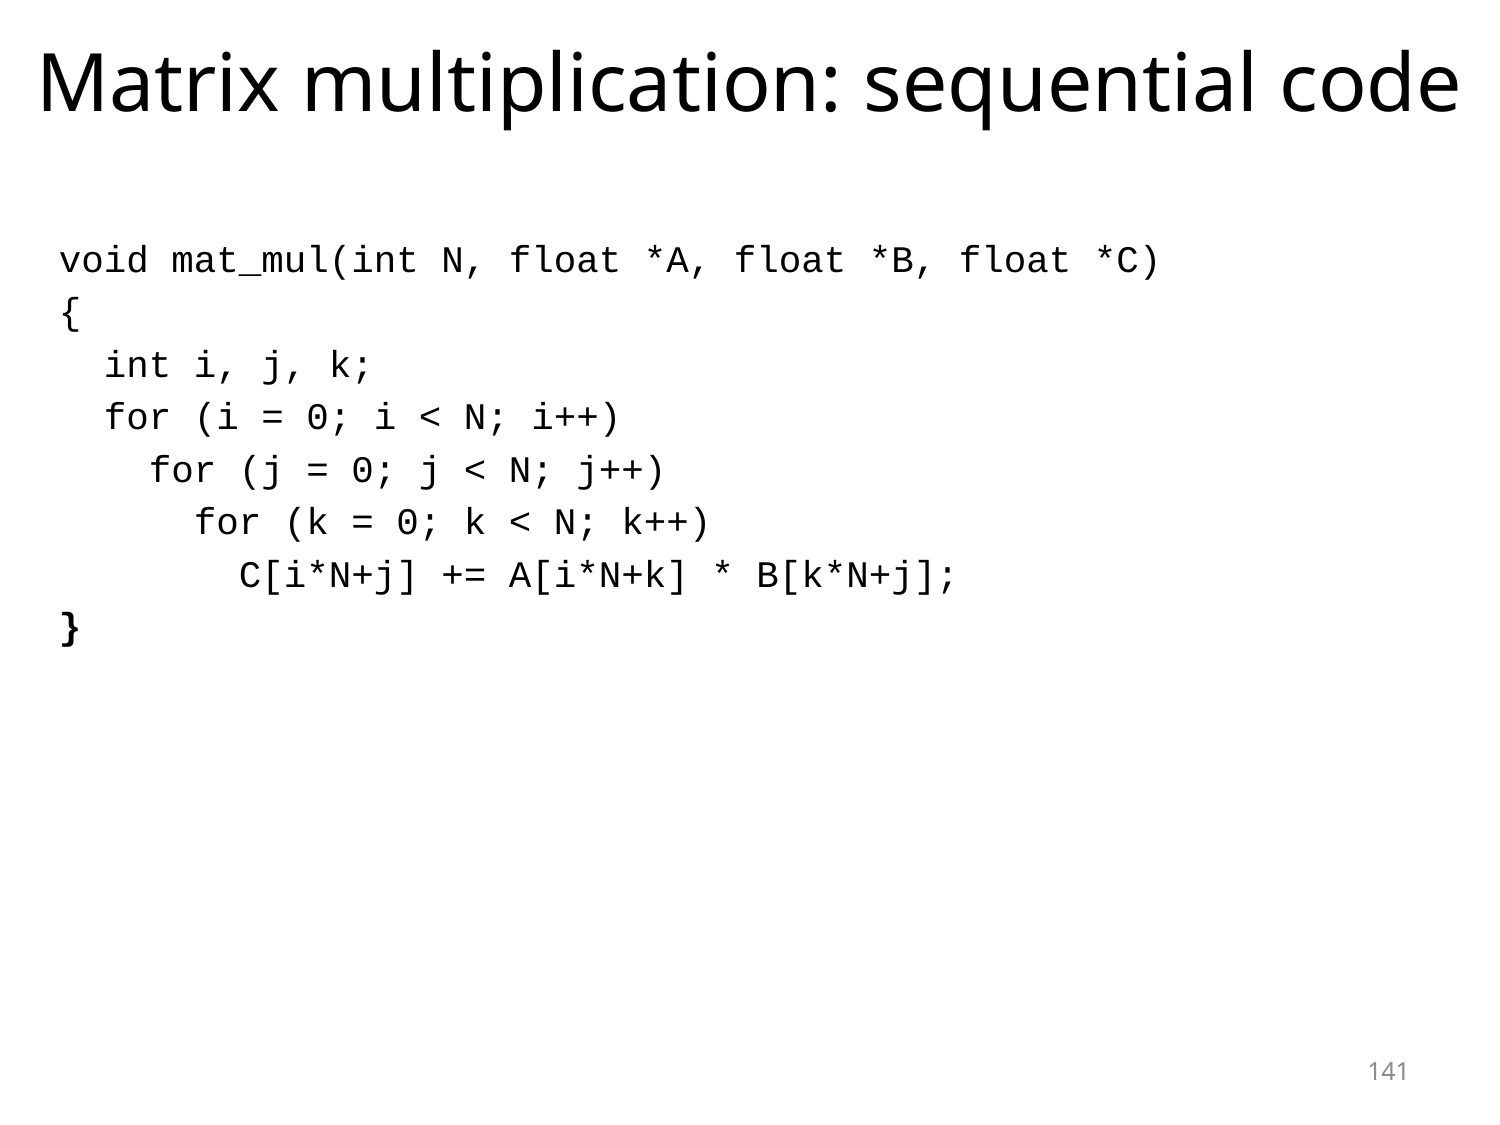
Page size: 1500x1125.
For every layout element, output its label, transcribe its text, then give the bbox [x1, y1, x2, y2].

title Matrix multiplication: sequential code [17, 0, 1483, 173]
list void mat_mul(int N, float *A, float *B, float *C) { int i, j, k; for (i = 0; i < N; i++) for (j = 0; j < N; j++) for (k = 0; k < N; k++) C[i*N+j] += A[i*N+k] * B[k*N+j]; } [43, 227, 1500, 954]
slide_number 141 [1074, 1042, 1425, 1103]
